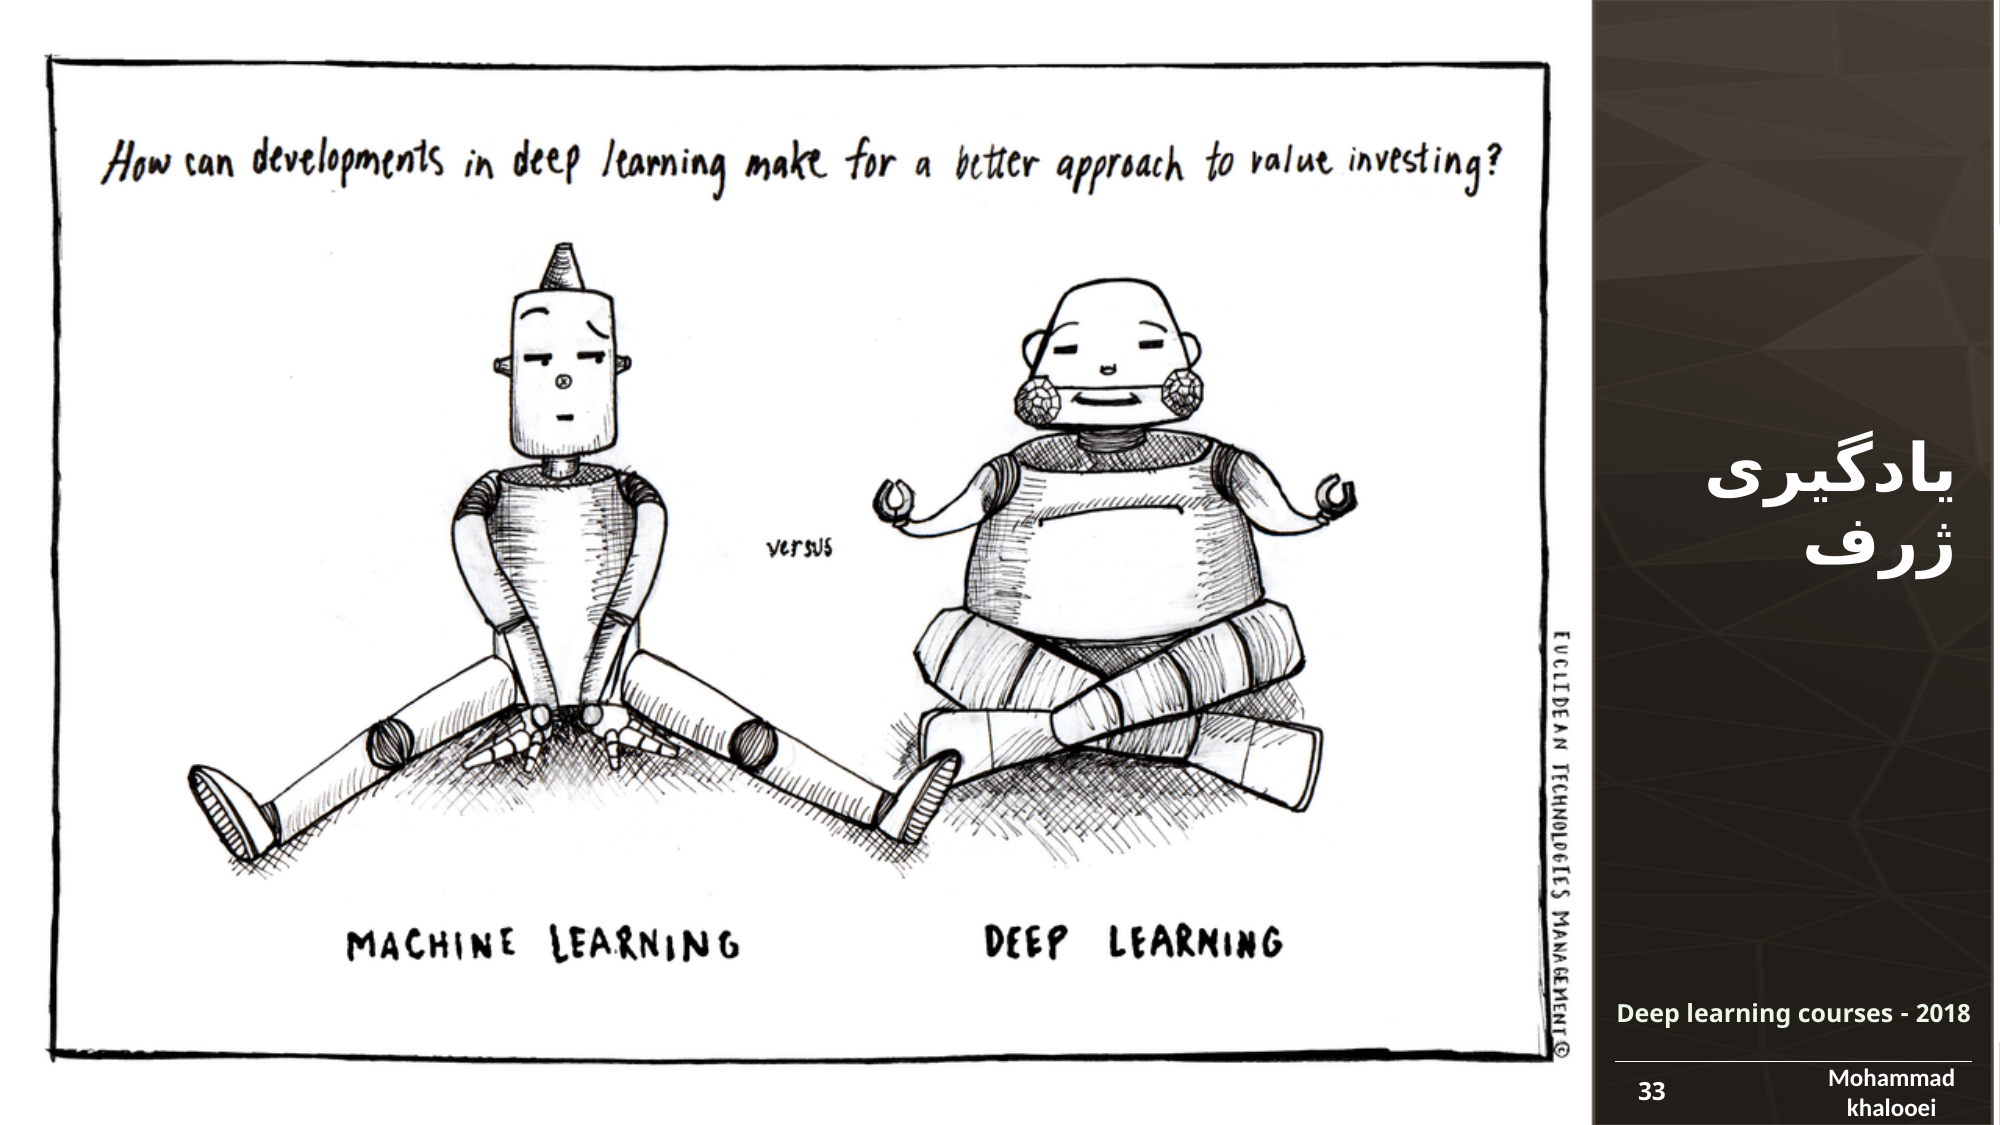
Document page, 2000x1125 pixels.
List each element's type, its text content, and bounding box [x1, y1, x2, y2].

slide_number Mohammad khalooei [1788, 1061, 1995, 1122]
title یادگیری ژرف [1615, 44, 1973, 966]
footer Deep learning courses - 2018 [1593, 965, 1994, 1062]
picture [13, 27, 1576, 1078]
slide_number 33 [1596, 1062, 1708, 1123]
